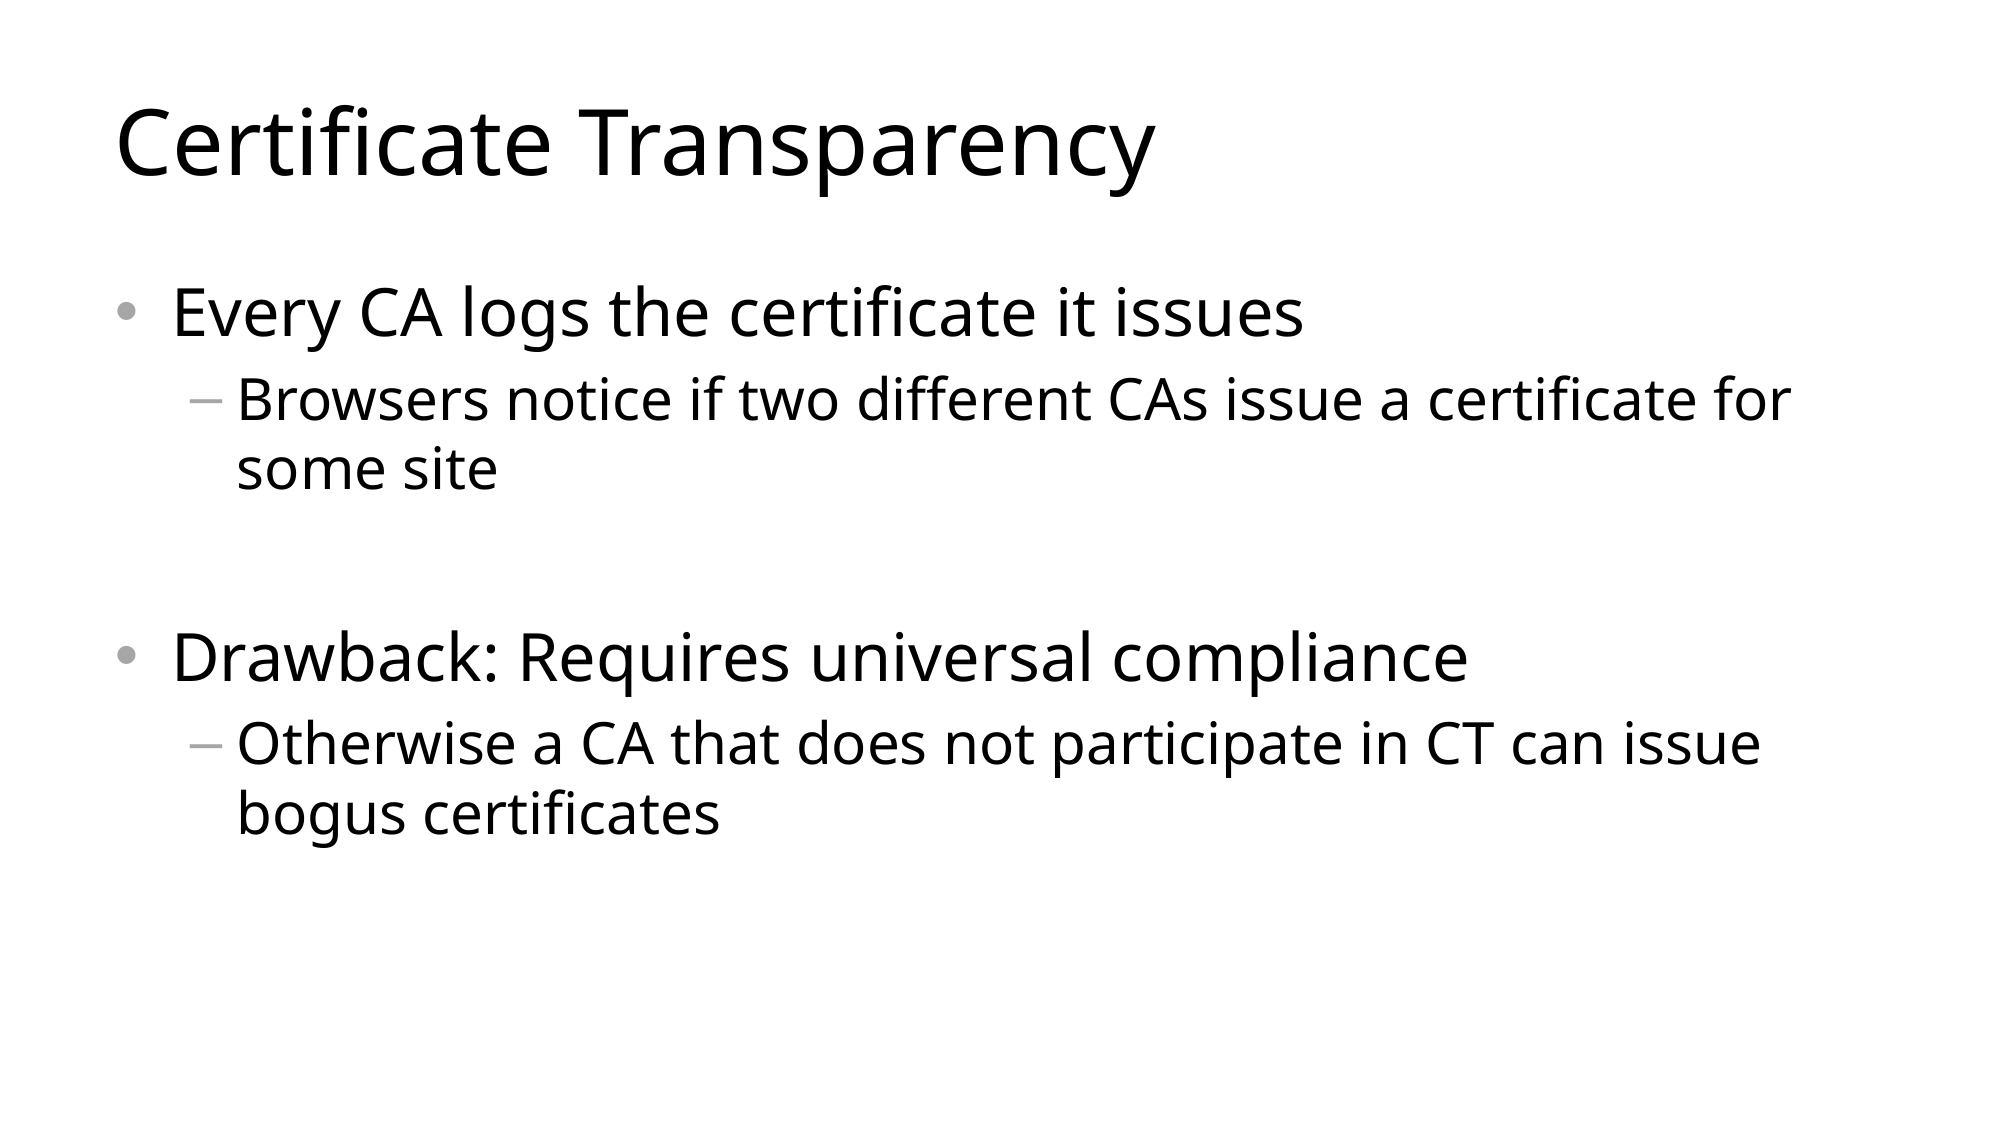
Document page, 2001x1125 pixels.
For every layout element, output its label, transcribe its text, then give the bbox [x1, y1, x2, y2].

list Every CA logs the certificate it issues Browsers notice if two different CAs issue a certificate for some site Drawback: Requires universal compliance Otherwise a CA that does not participate in CT can issue bogus certificates [99, 262, 1900, 1005]
title Certificate Transparency [99, 45, 1900, 233]
